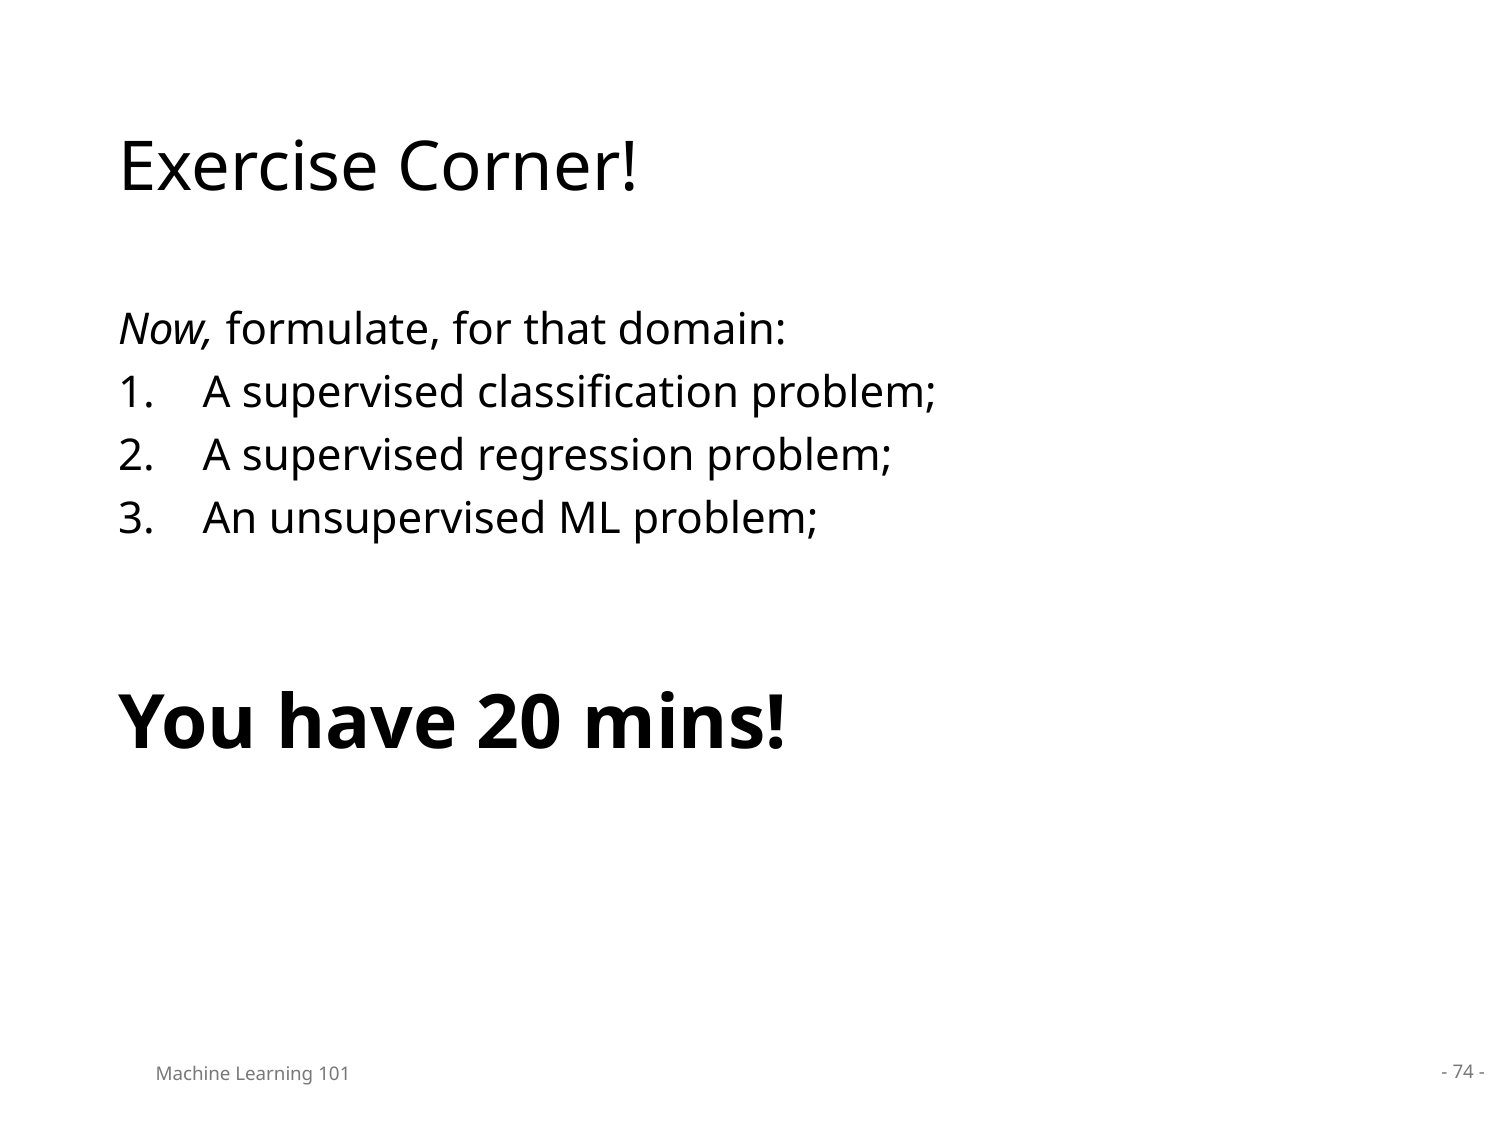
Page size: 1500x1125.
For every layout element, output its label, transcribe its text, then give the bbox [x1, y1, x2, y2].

slide_number - 74 - [1162, 1042, 1500, 1103]
list Now, formulate, for that domain: A supervised classification problem; A supervised regression problem; An unsupervised ML problem; You have 20 mins! [103, 299, 1397, 1014]
title Exercise Corner! [103, 59, 1397, 278]
footer Machine Learning 101 [0, 1042, 507, 1103]
